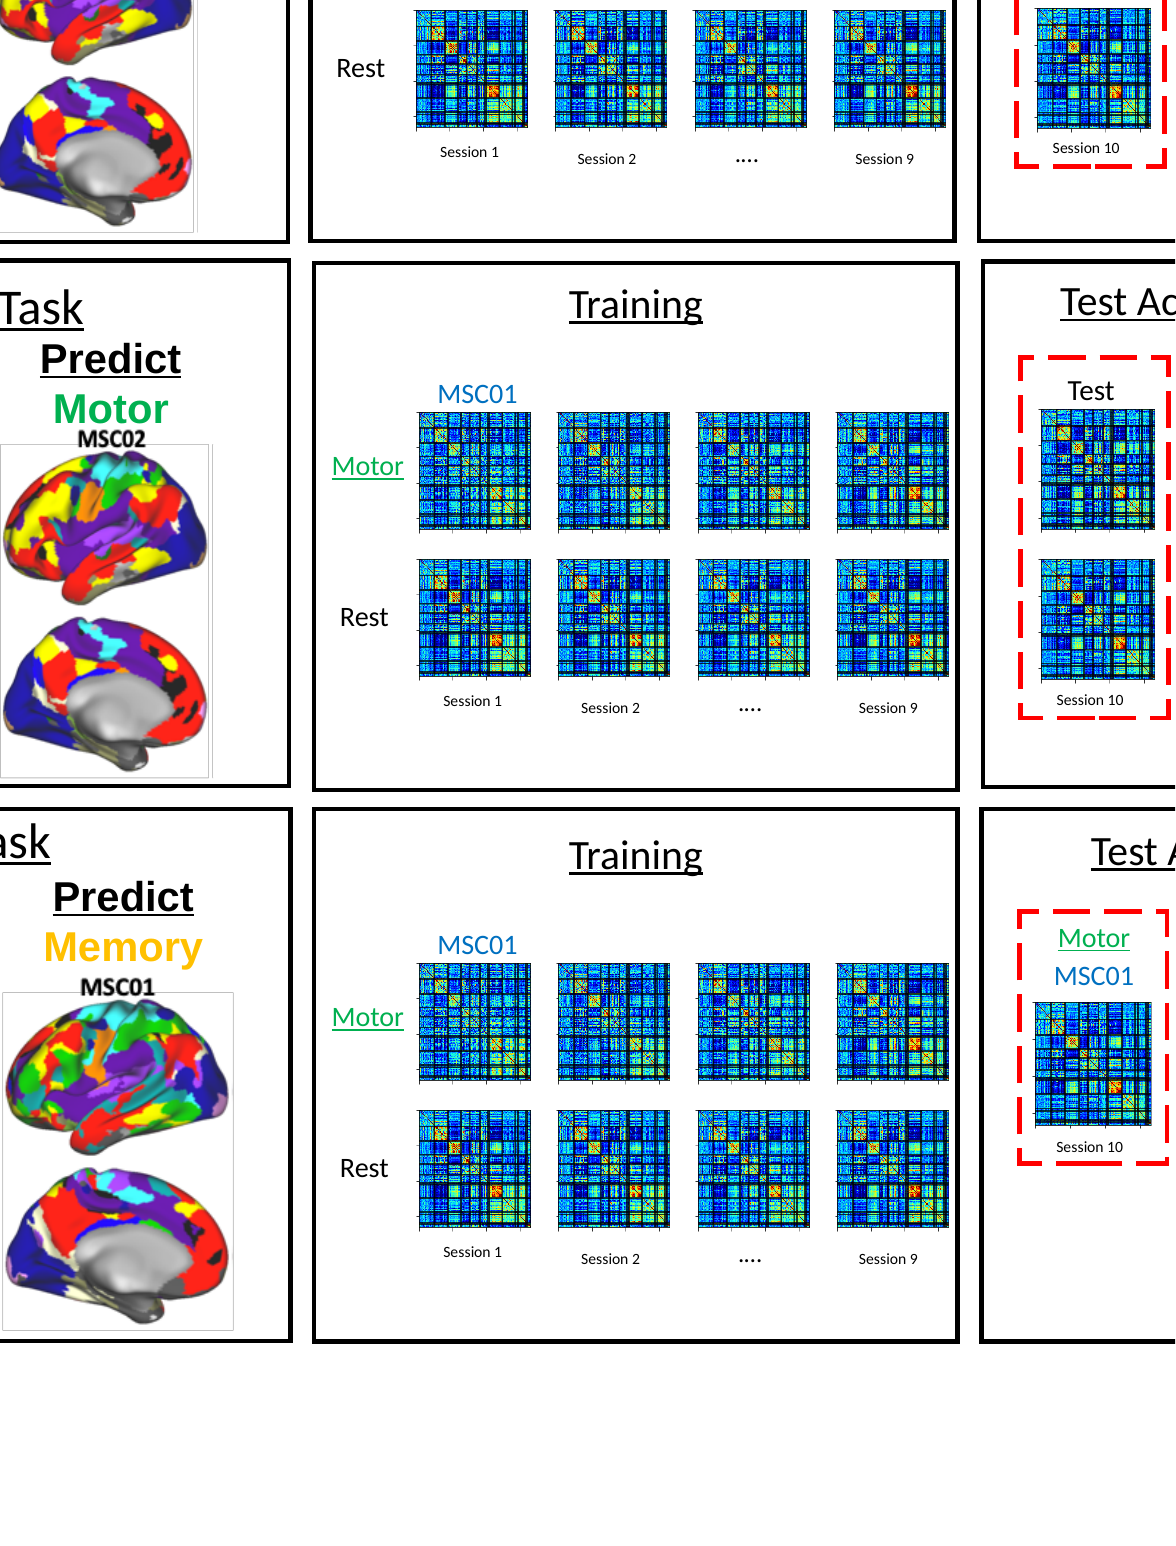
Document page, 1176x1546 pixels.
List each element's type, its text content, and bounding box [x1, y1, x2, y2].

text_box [978, 0, 1176, 242]
text_box MSC01 [1039, 950, 1167, 999]
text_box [302, 0, 958, 242]
text_box Test Across Task [1076, 816, 1176, 881]
text_box Motor [1043, 912, 1146, 950]
picture [409, 924, 961, 1276]
text_box [981, 808, 1176, 1343]
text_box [0, 862, 271, 1390]
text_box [0, 260, 289, 832]
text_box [0, 0, 289, 260]
text_box [1018, 910, 1168, 1164]
text_box Across Task [0, 832, 66, 862]
text_box [313, 808, 959, 1343]
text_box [982, 261, 1176, 788]
picture [1007, 984, 1163, 1162]
text_box [66, 808, 291, 1342]
text_box Training [553, 820, 718, 886]
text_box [313, 262, 961, 790]
